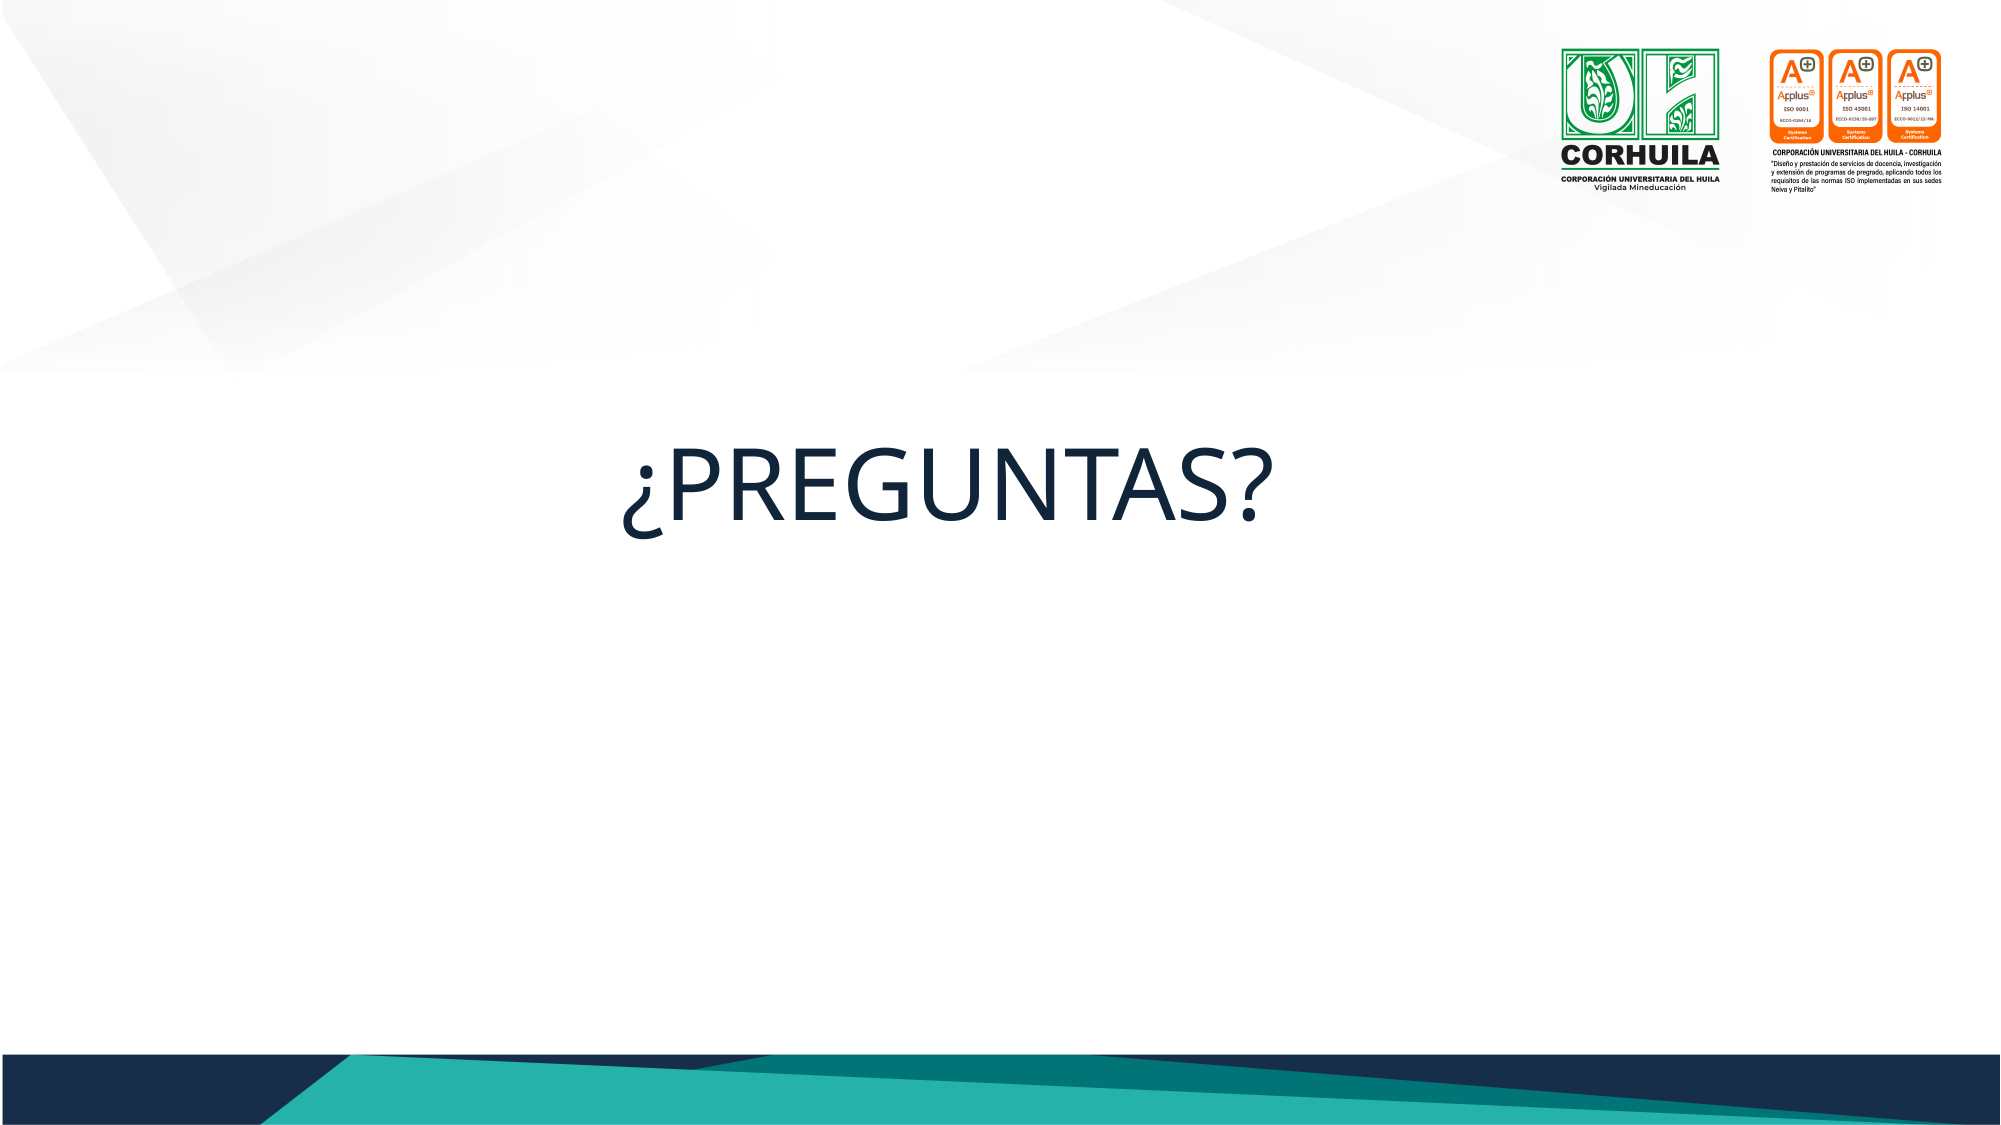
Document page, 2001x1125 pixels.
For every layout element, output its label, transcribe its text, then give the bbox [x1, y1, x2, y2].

picture [0, 0, 2000, 1125]
text_box ¿PREGUNTAS? [0, 413, 1920, 549]
